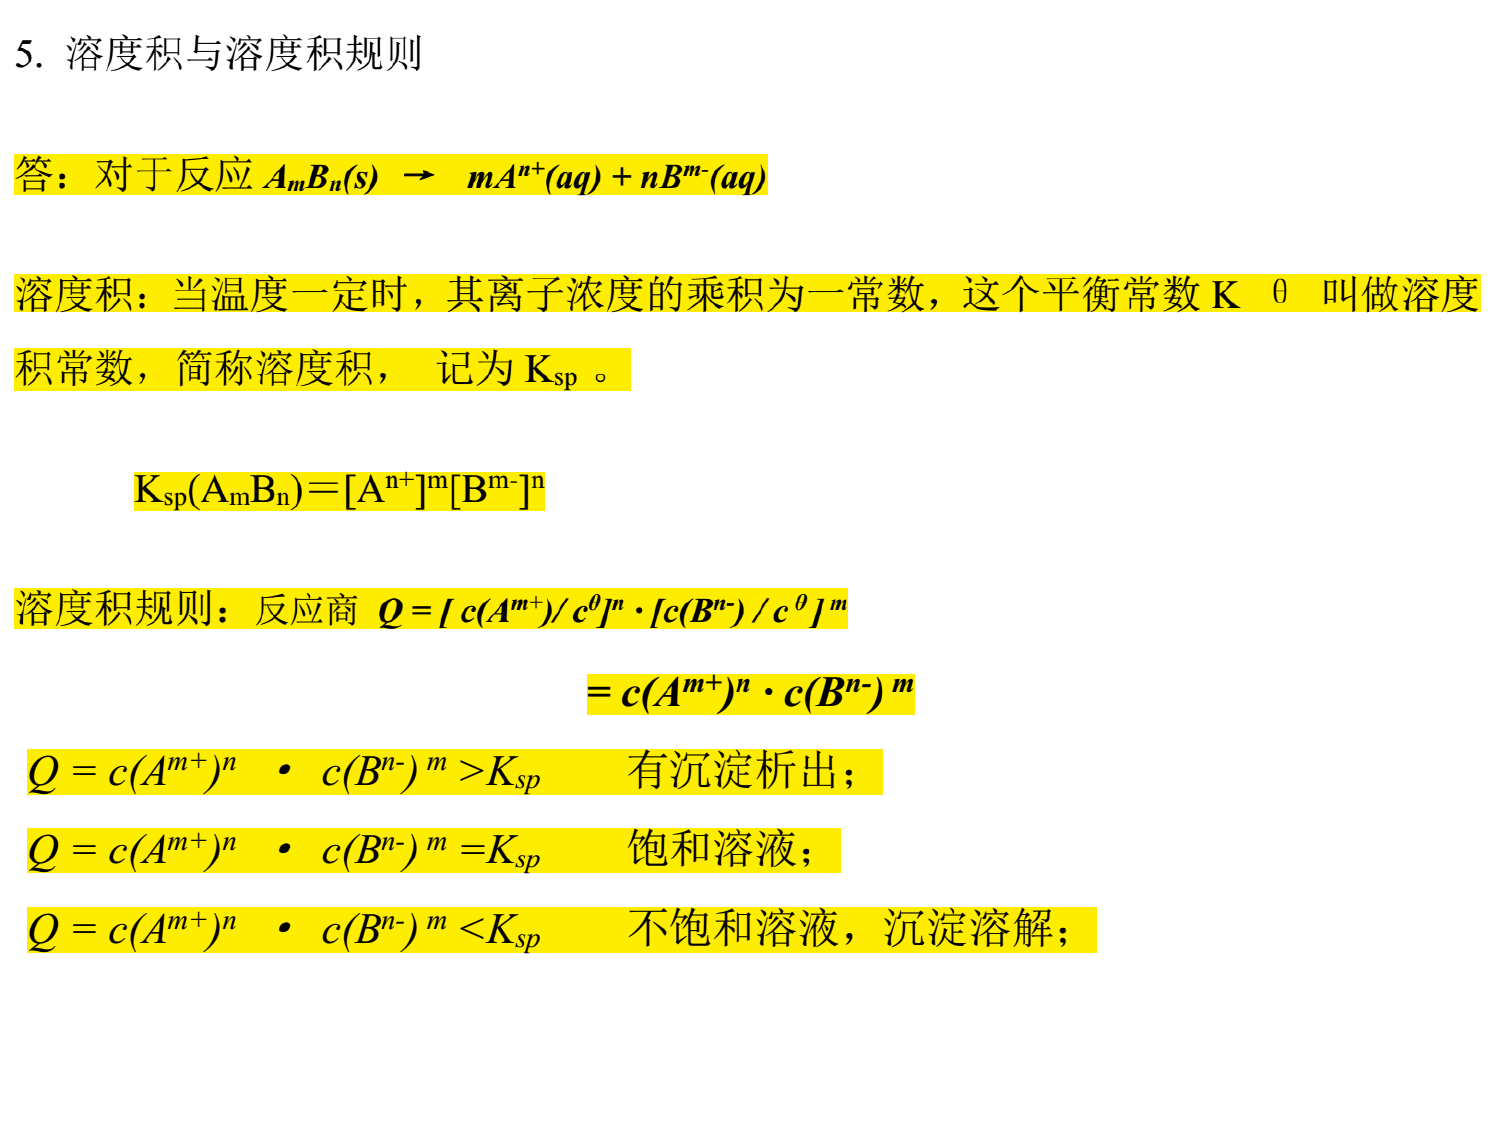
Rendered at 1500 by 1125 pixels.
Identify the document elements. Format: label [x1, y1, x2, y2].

picture [0, 27, 1500, 969]
